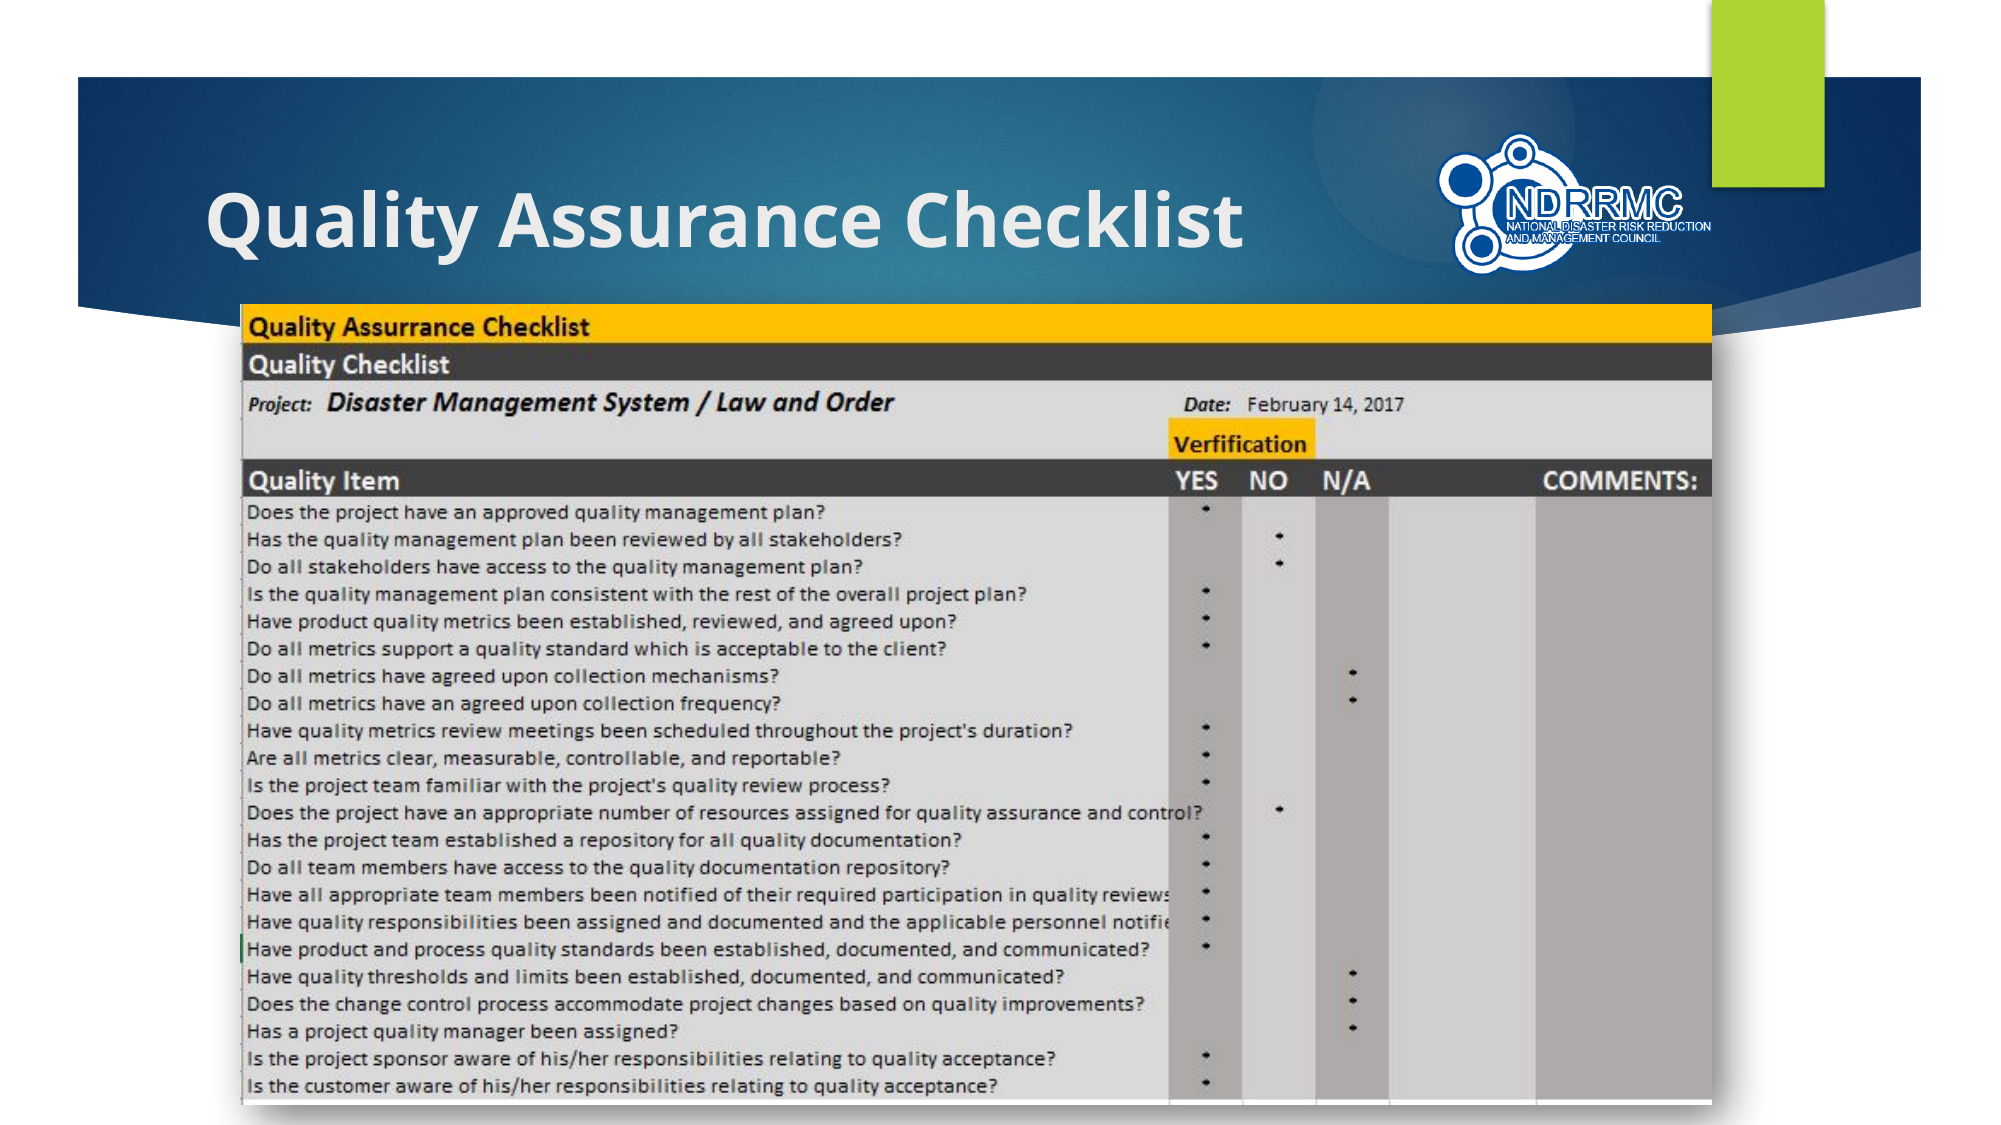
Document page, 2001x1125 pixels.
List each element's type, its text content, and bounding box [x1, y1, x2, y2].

title Quality Assurance Checklist [189, 159, 1430, 276]
picture [239, 303, 1713, 1106]
picture [1435, 130, 1713, 276]
